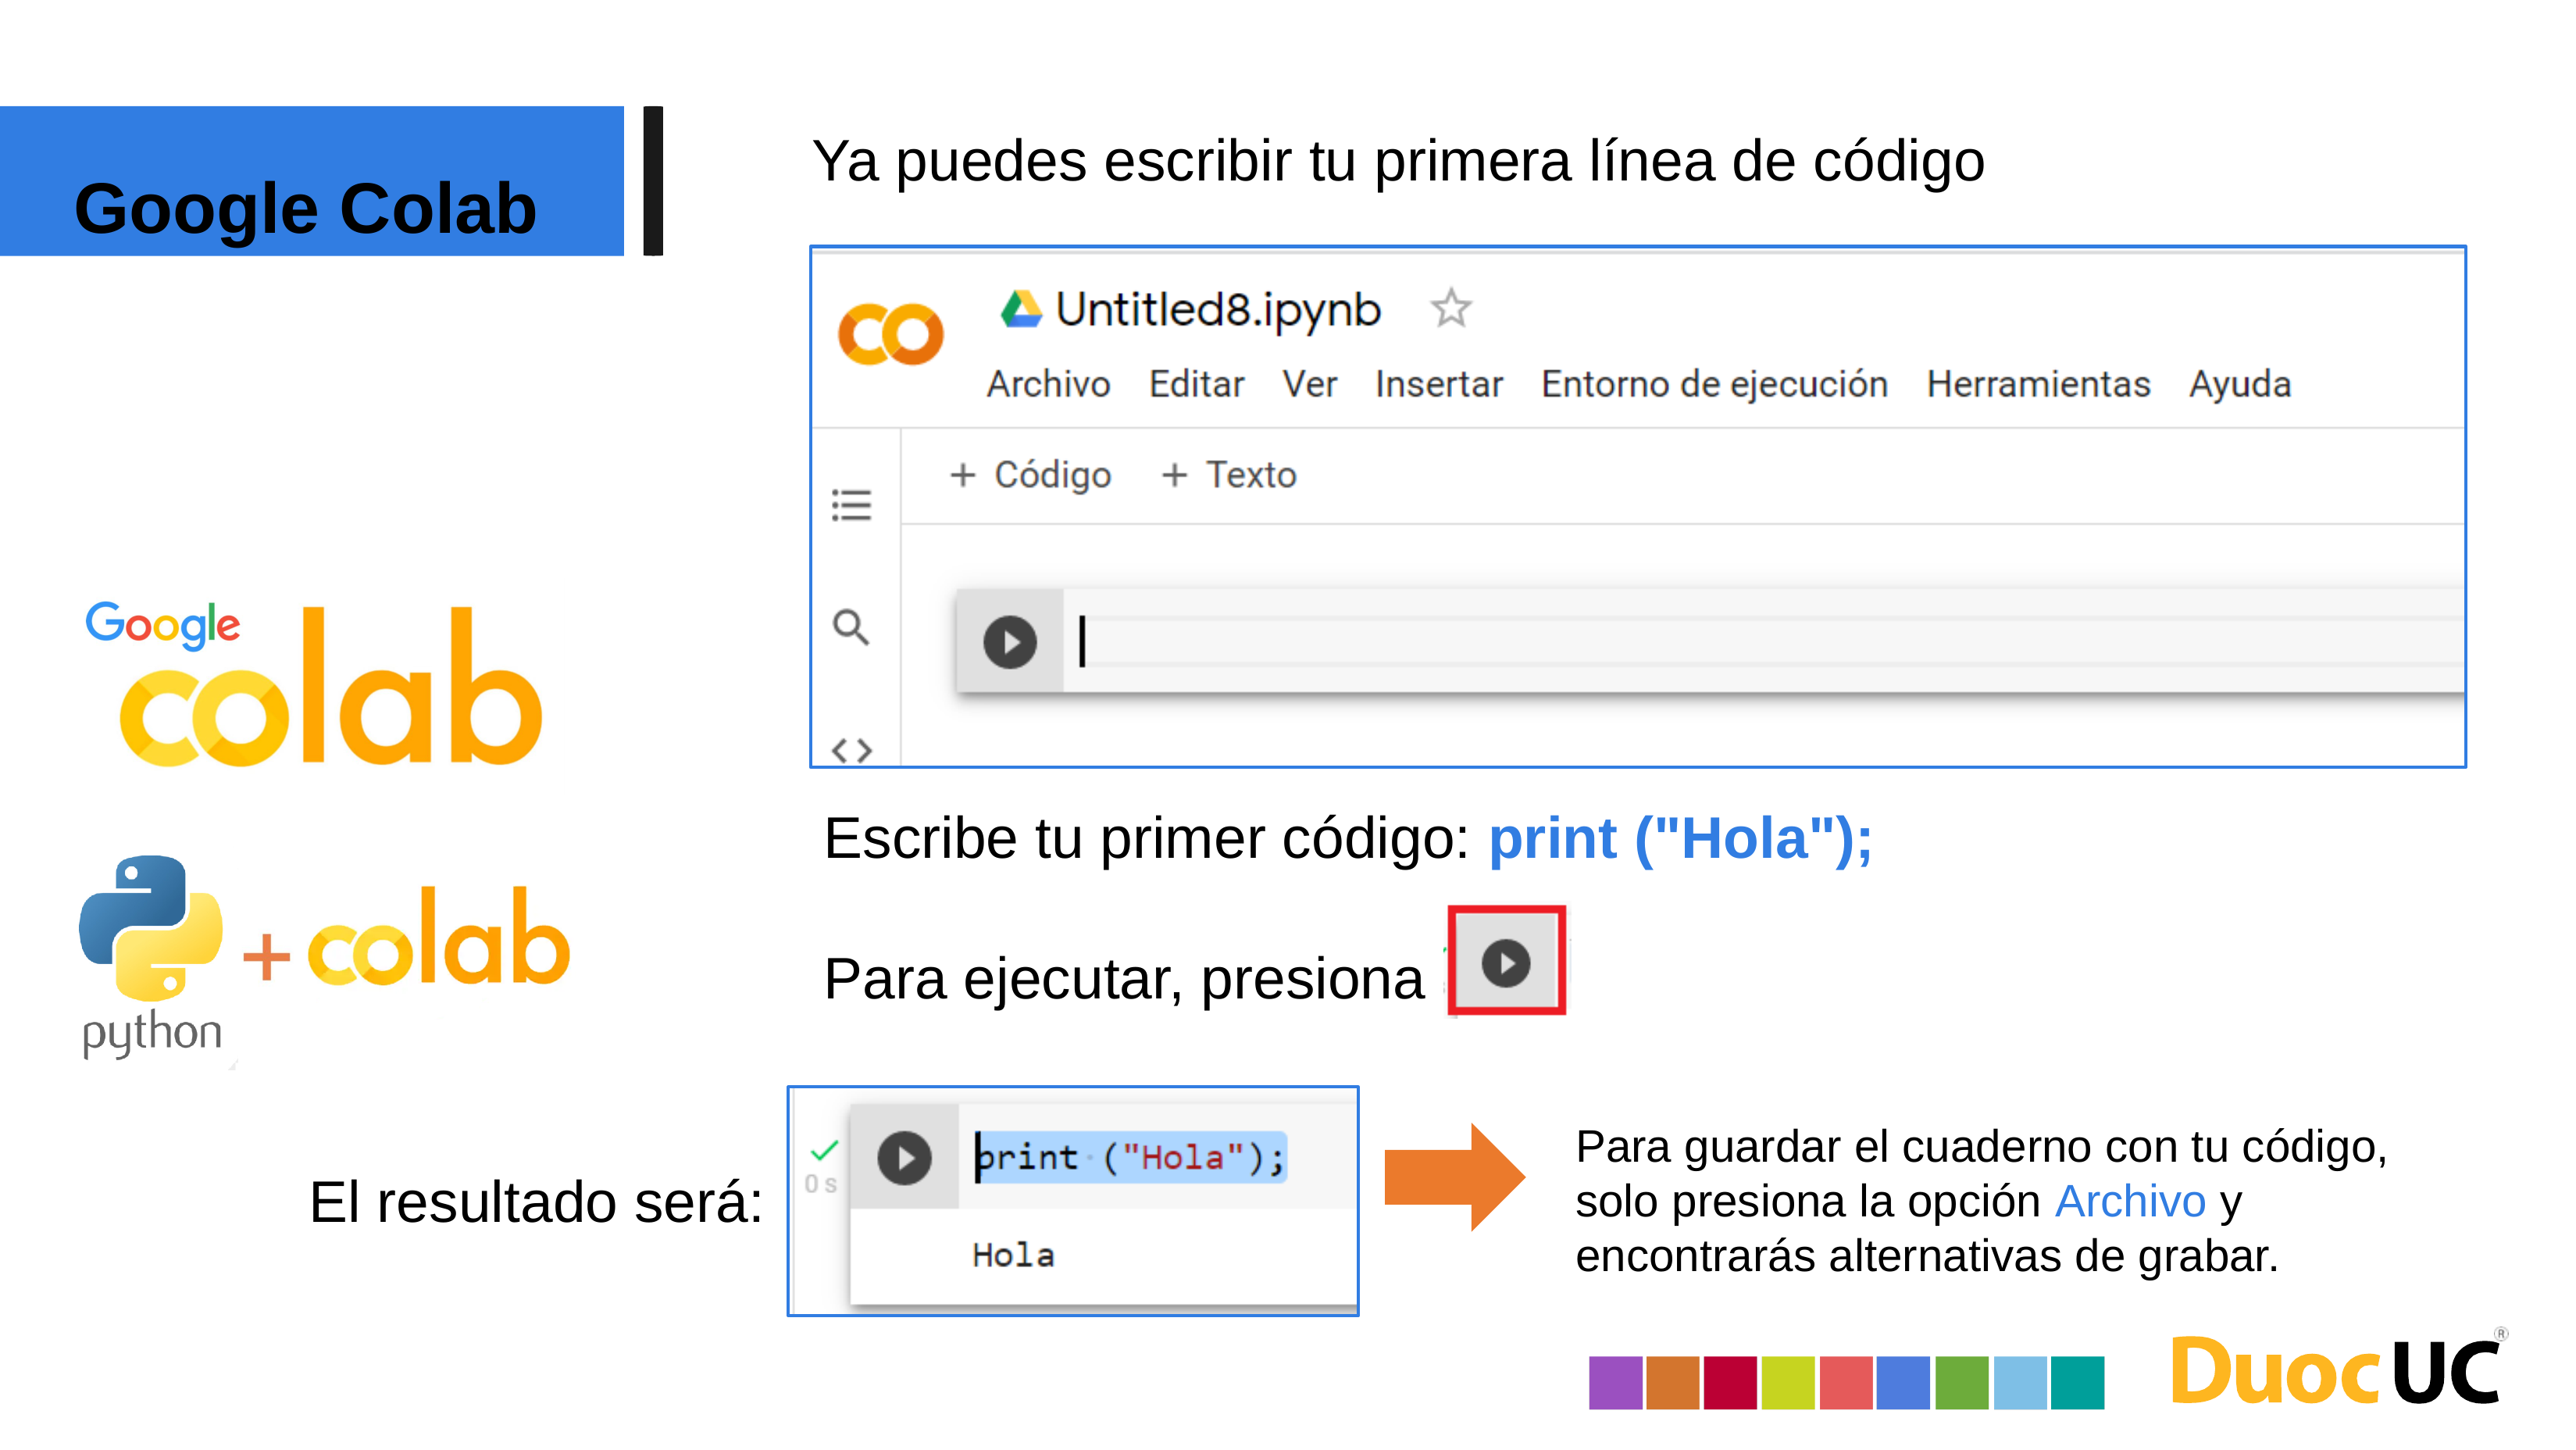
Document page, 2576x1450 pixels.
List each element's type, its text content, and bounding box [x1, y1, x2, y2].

list Ya puedes escribir tu primera línea de código [812, 121, 2393, 193]
text_box [1383, 1121, 1528, 1234]
picture [1579, 1327, 2121, 1434]
text_box El resultado será: [297, 1157, 777, 1240]
picture [1443, 901, 1572, 1020]
picture [790, 1088, 1357, 1315]
picture [68, 845, 576, 1070]
picture [68, 577, 566, 795]
picture [2494, 1327, 2509, 1341]
text_box Para guardar el cuaderno con tu código, solo presiona la opción Archivo y encontrarás alternativas de grabar. [1564, 1110, 2464, 1287]
picture [812, 248, 2464, 766]
list Google Colab [73, 161, 624, 991]
text_box Escribe tu primer código: print ("Hola"); Para ejecutar, presiona [812, 794, 2140, 1016]
